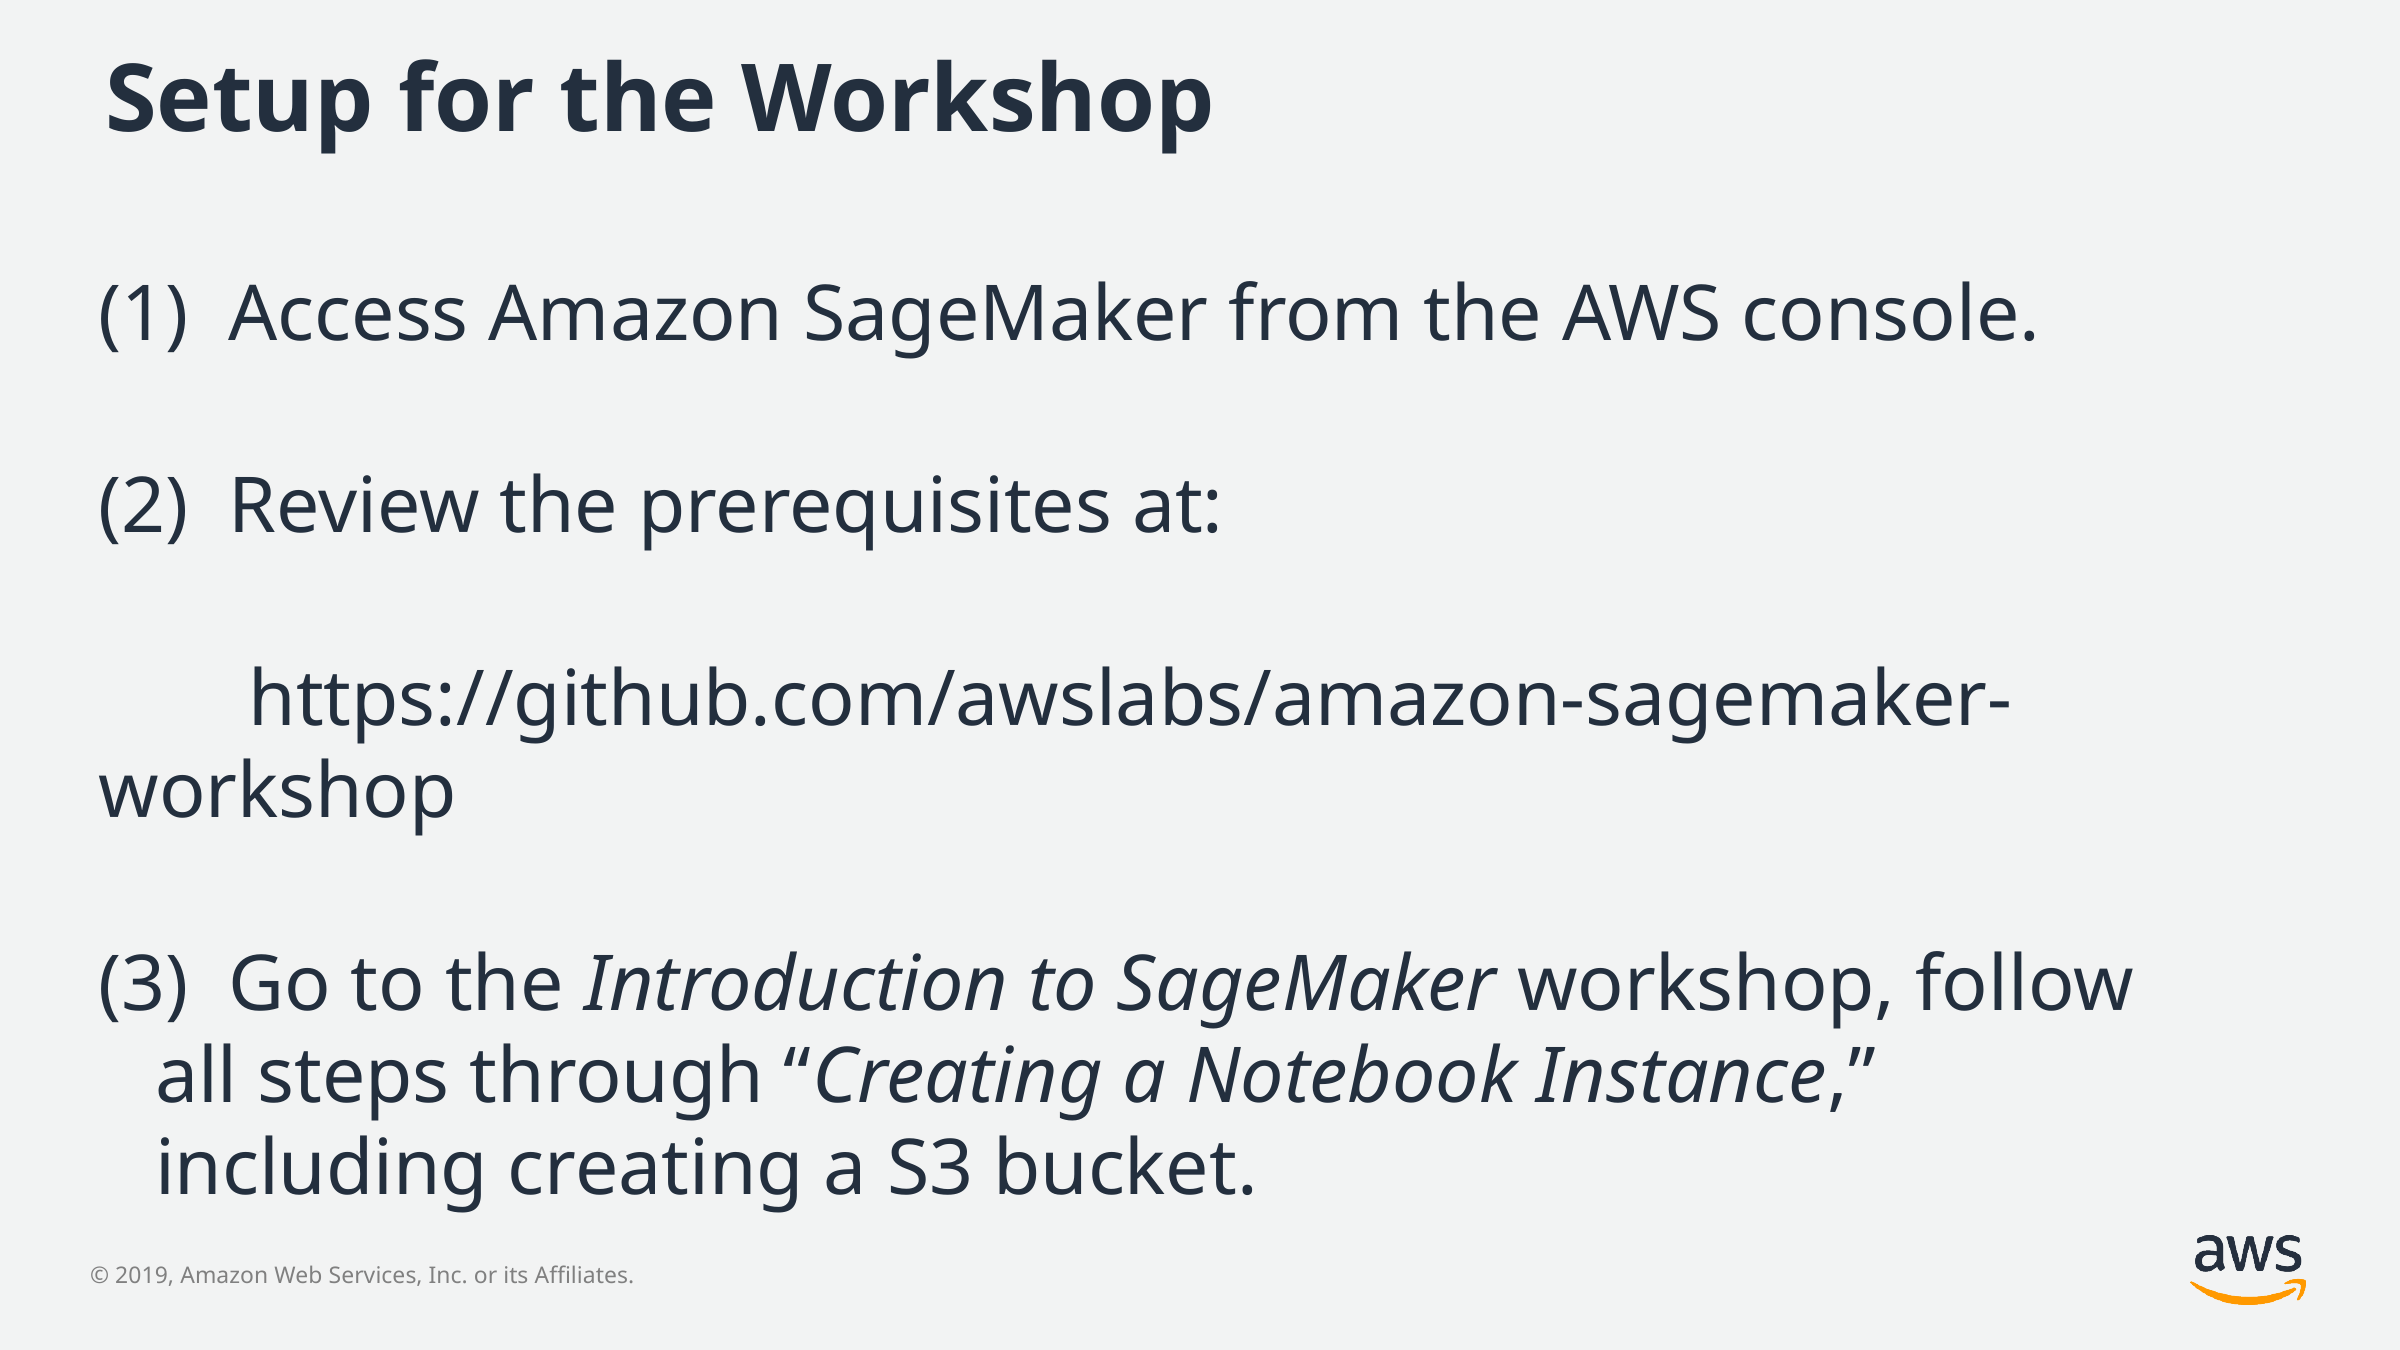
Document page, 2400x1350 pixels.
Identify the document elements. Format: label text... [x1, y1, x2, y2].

list Access Amazon SageMaker from the AWS console. (2) Review the prerequisites at: https://github.com/awslabs/amazon-sagemaker-workshop Go to the Introduction to SageMaker workshop, follow all steps through “Creating a Notebook Instance,” including creating a S3 bucket. [83, 190, 2238, 1124]
title Setup for the Workshop [90, 30, 2244, 174]
picture [2190, 1235, 2306, 1305]
